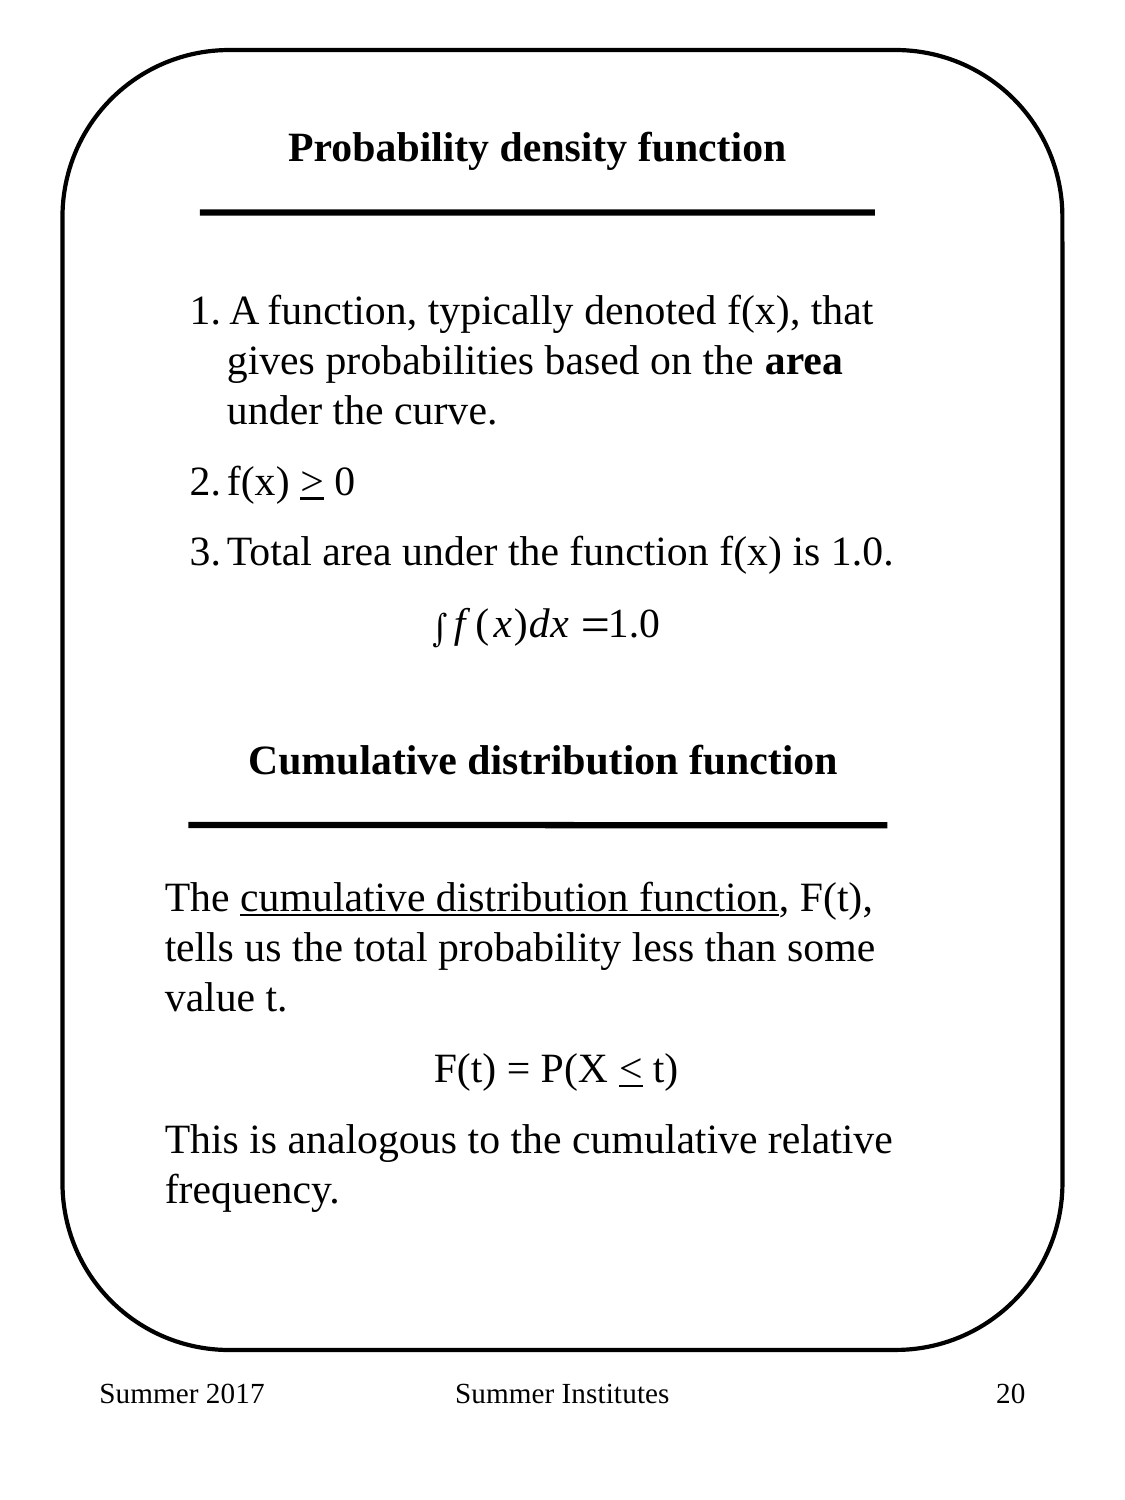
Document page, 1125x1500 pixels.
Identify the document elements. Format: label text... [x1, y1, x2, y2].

slide_number 82 [806, 1366, 1041, 1467]
text_box 1. A function, typically denoted f(x), that gives probabilities based on the area under the curve. 2. f(x) > 0 3. Total area under the function f(x) is 1.0. [174, 275, 913, 582]
text_box Cumulative distribution function [161, 725, 925, 790]
text_box Probability density function [237, 112, 838, 178]
footer Summer Institutes [384, 1366, 741, 1467]
text_box The cumulative distribution function, F(t), tells us the total probability less than some value t. F(t) = P(X < t) This is analogous to the cumulative relative frequency. [149, 862, 963, 1219]
slide_number Summer 2017 [84, 1366, 319, 1467]
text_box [424, 599, 663, 652]
